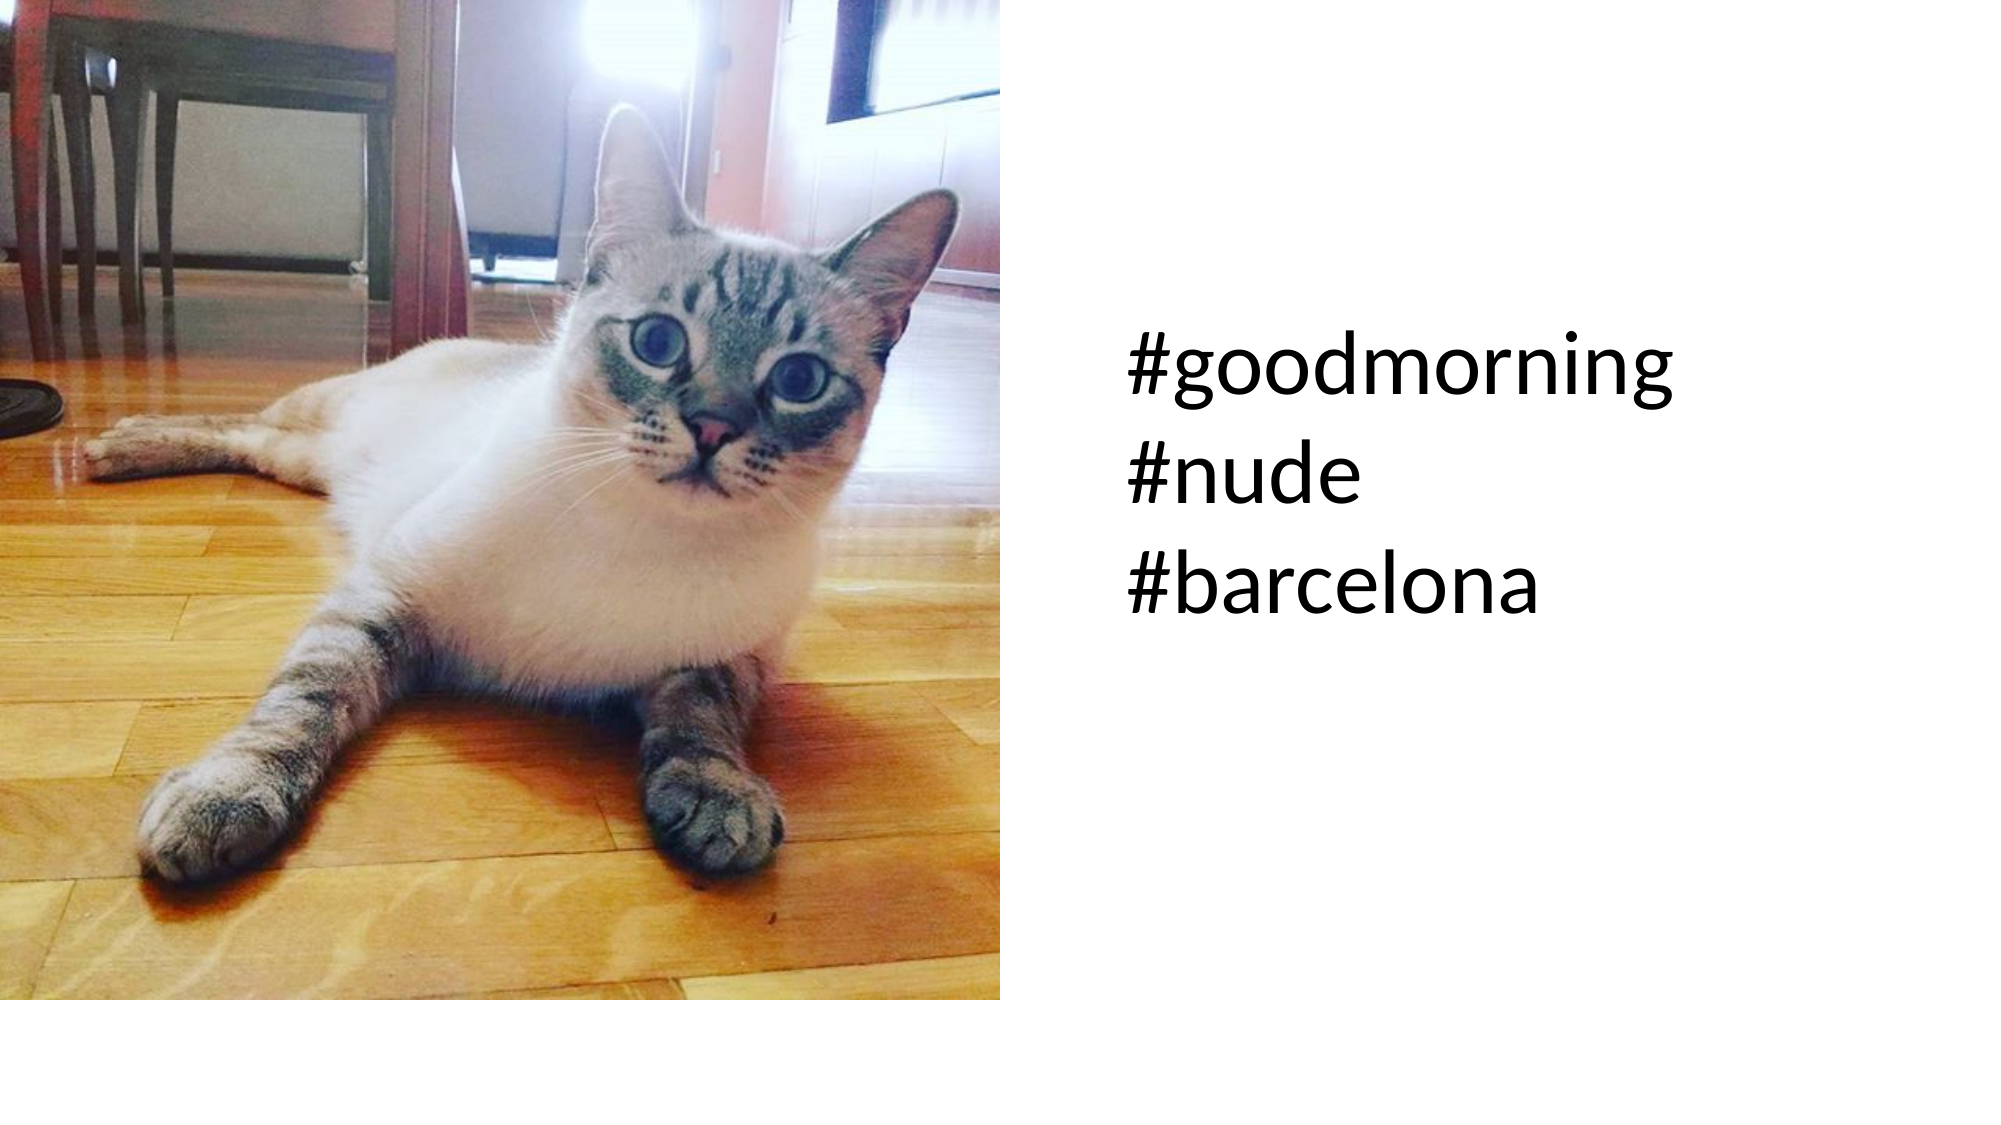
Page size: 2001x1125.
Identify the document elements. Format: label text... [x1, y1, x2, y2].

picture [0, 0, 1000, 1000]
text_box #goodmorning #nude #barcelona [1112, 295, 1711, 750]
